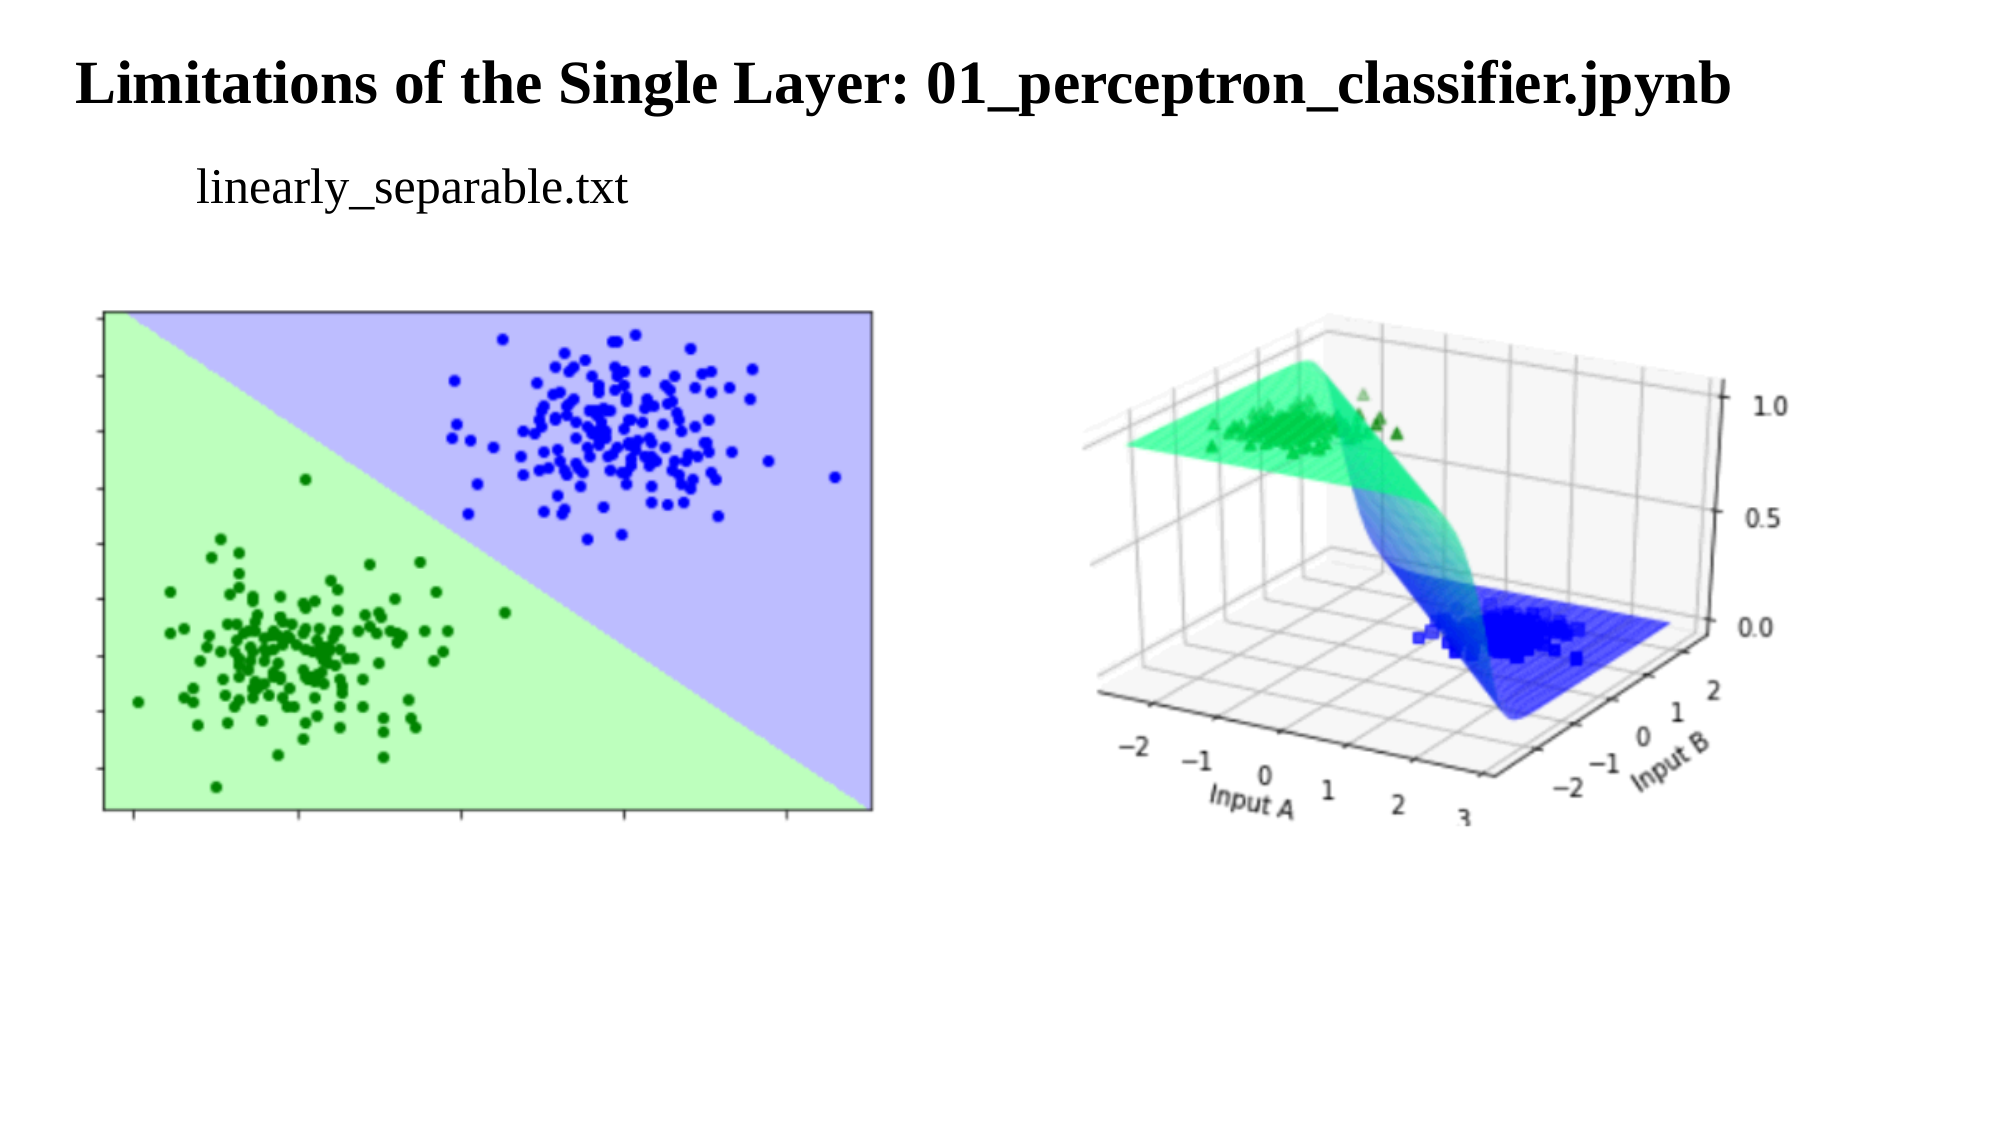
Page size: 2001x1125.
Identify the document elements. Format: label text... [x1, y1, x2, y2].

text_box linearly_separable.txt [181, 146, 645, 222]
picture [1047, 292, 1804, 843]
title Limitations of the Single Layer: 01_perceptron_classifier.jpynb [44, 20, 1945, 147]
picture [75, 295, 893, 843]
